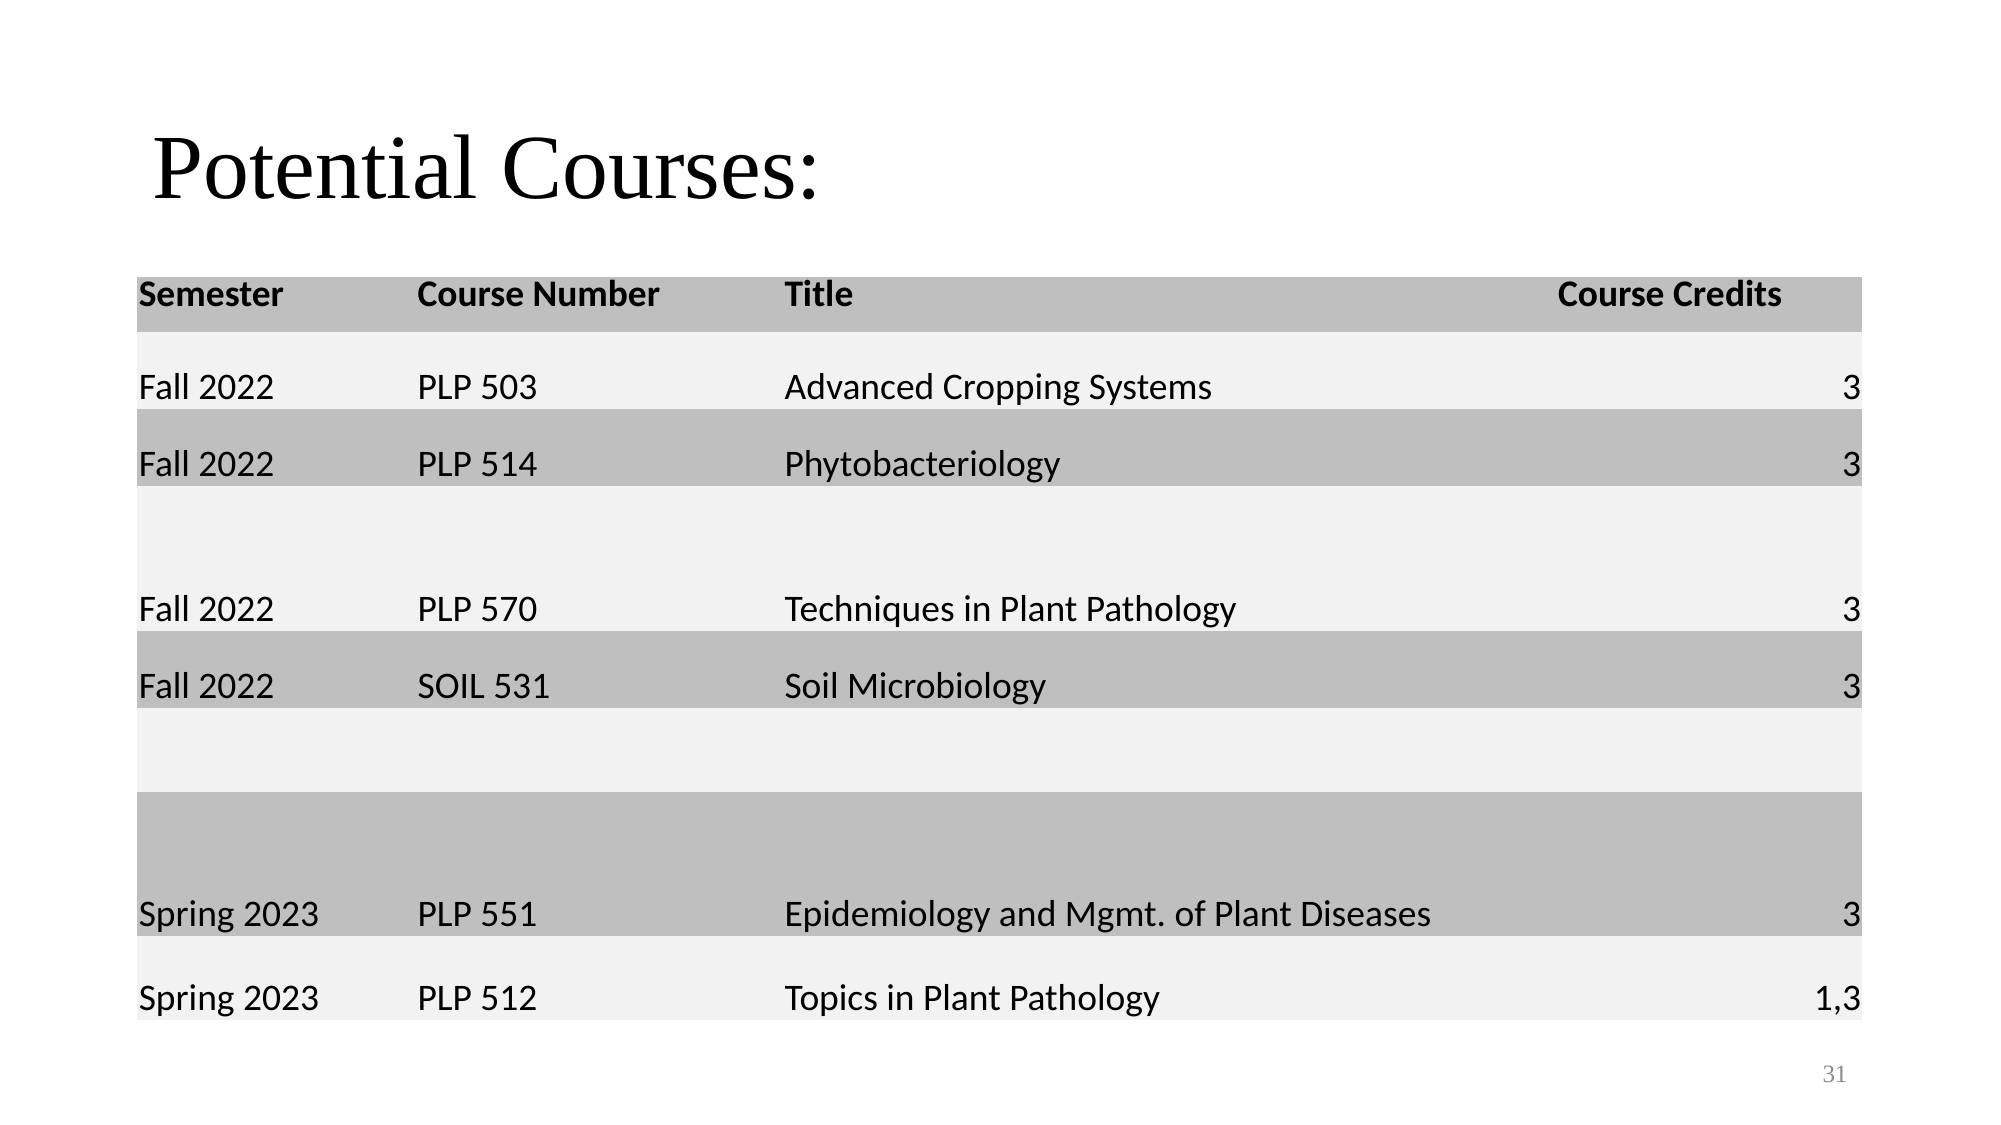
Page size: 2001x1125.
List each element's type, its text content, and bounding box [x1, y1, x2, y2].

table_cell Fall 2022 [137, 409, 416, 486]
table_cell Phytobacteriology [783, 409, 1557, 486]
table_cell Spring 2023 [137, 792, 416, 936]
table_header Semester [137, 277, 416, 332]
table_cell Soil Microbiology [783, 631, 1557, 708]
table_cell PLP 551 [416, 792, 783, 936]
table_cell Techniques in Plant Pathology [783, 486, 1557, 631]
table_cell Topics in Plant Pathology [783, 936, 1557, 1020]
table_cell Fall 2022 [137, 631, 416, 708]
table_cell Fall 2022 [137, 486, 416, 631]
table_cell Spring 2023 [137, 936, 416, 1020]
table_cell 3 [1557, 792, 1862, 936]
table_cell PLP 570 [416, 486, 783, 631]
table_header Course Number [416, 277, 783, 332]
title Potential Courses: [137, 59, 1863, 278]
table_cell [783, 708, 1557, 792]
table_cell 3 [1557, 409, 1862, 486]
table_cell PLP 512 [416, 936, 783, 1020]
table_cell SOIL 531 [416, 631, 783, 708]
table_cell [416, 708, 783, 792]
table_cell 1,3 [1557, 936, 1862, 1020]
table_cell Fall 2022 [137, 332, 416, 409]
table_cell 3 [1557, 486, 1862, 631]
table_cell [1557, 708, 1862, 792]
table_cell [137, 708, 416, 792]
slide_number 31 [1412, 1042, 1863, 1103]
table_cell 3 [1557, 332, 1862, 409]
table_cell PLP 514 [416, 409, 783, 486]
table_cell Epidemiology and Mgmt. of Plant Diseases [783, 792, 1557, 936]
table_cell Advanced Cropping Systems [783, 332, 1557, 409]
table_header Course Credits [1557, 277, 1862, 332]
table_cell 3 [1557, 631, 1862, 708]
table_header Title [783, 277, 1557, 332]
table_cell PLP 503 [416, 332, 783, 409]
